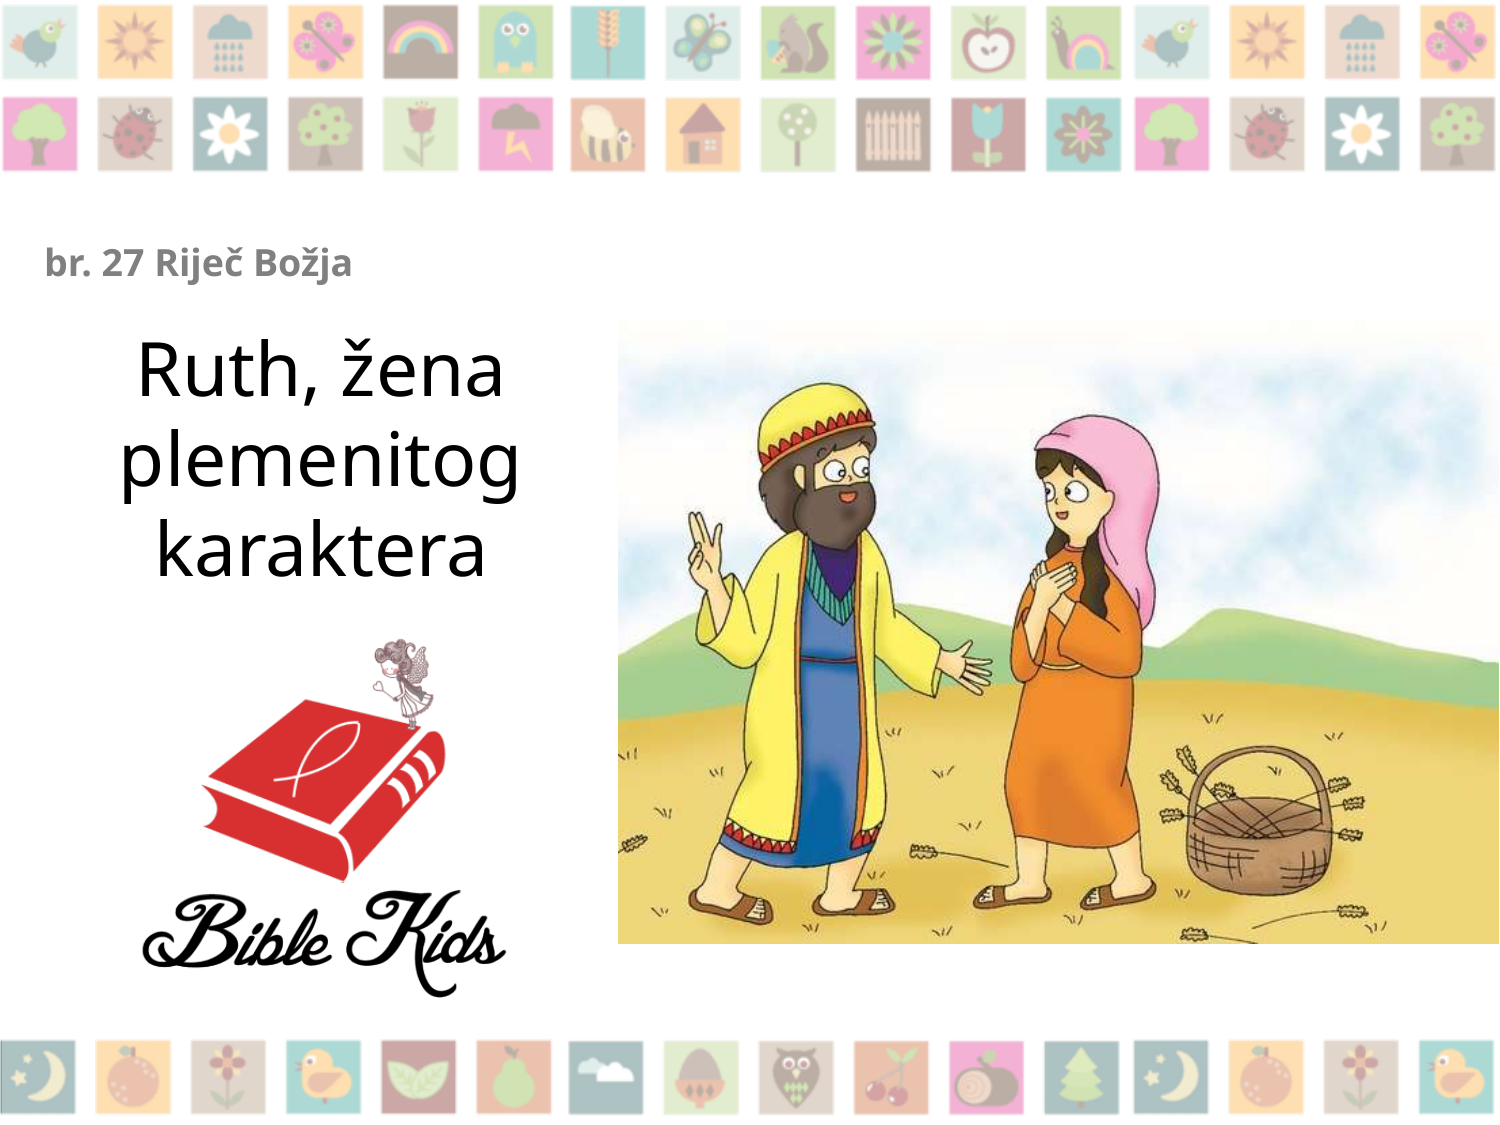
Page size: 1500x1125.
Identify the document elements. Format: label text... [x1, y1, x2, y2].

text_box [0, 1028, 1500, 1118]
text_box Ruth, žena plemenitog karaktera [0, 314, 644, 600]
text_box br. 27 Riječ Božja [29, 231, 543, 292]
picture [117, 600, 544, 1027]
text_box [0, 3, 1500, 181]
picture [618, 321, 1500, 945]
